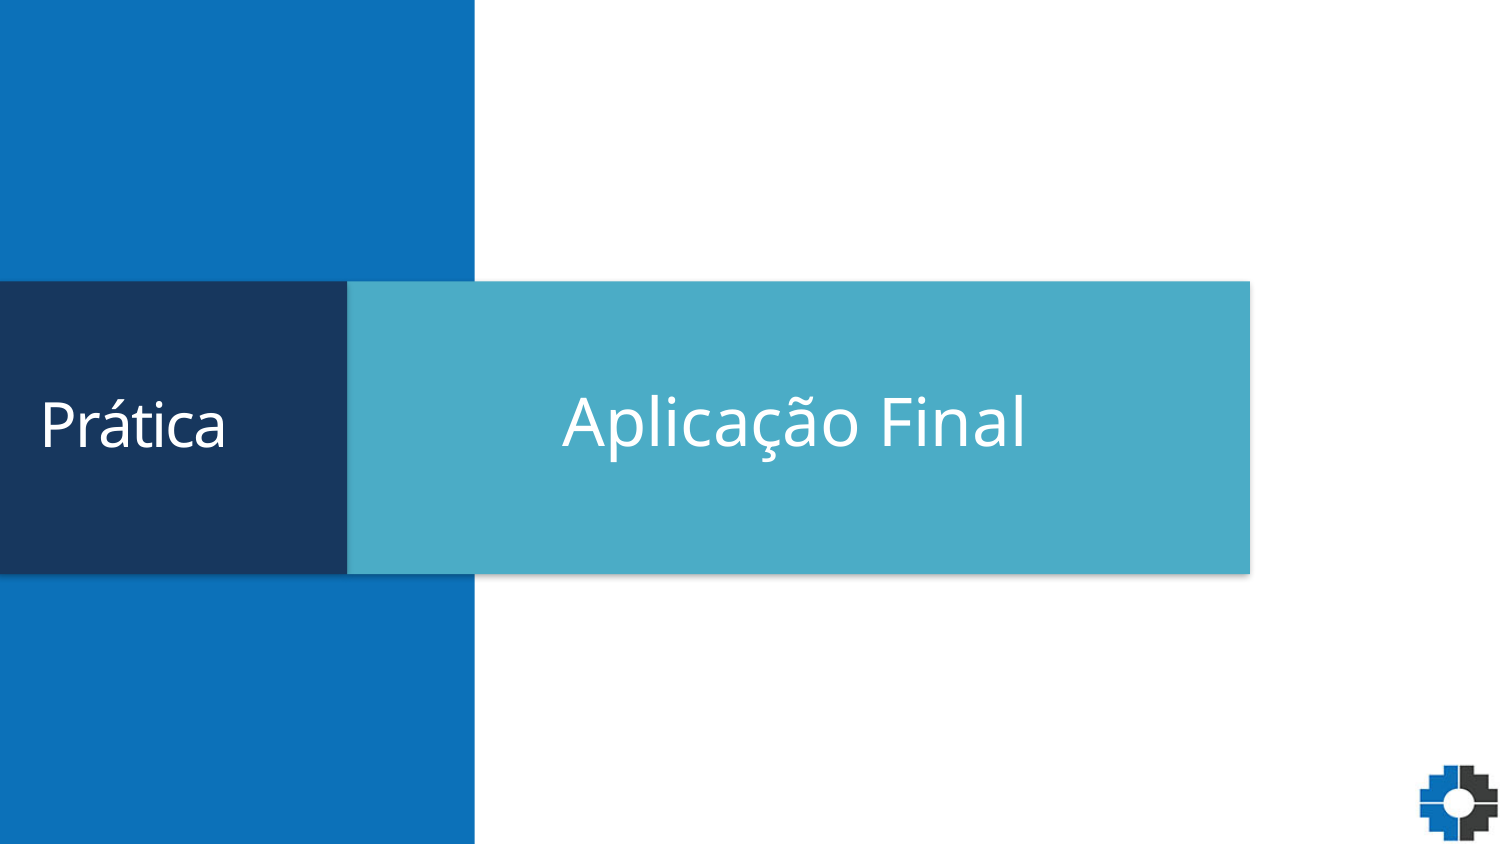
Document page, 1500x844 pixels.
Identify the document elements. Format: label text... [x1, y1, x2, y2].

list Prática [24, 342, 329, 502]
title Aplicação Final [375, 346, 1215, 493]
picture [0, 0, 1500, 844]
